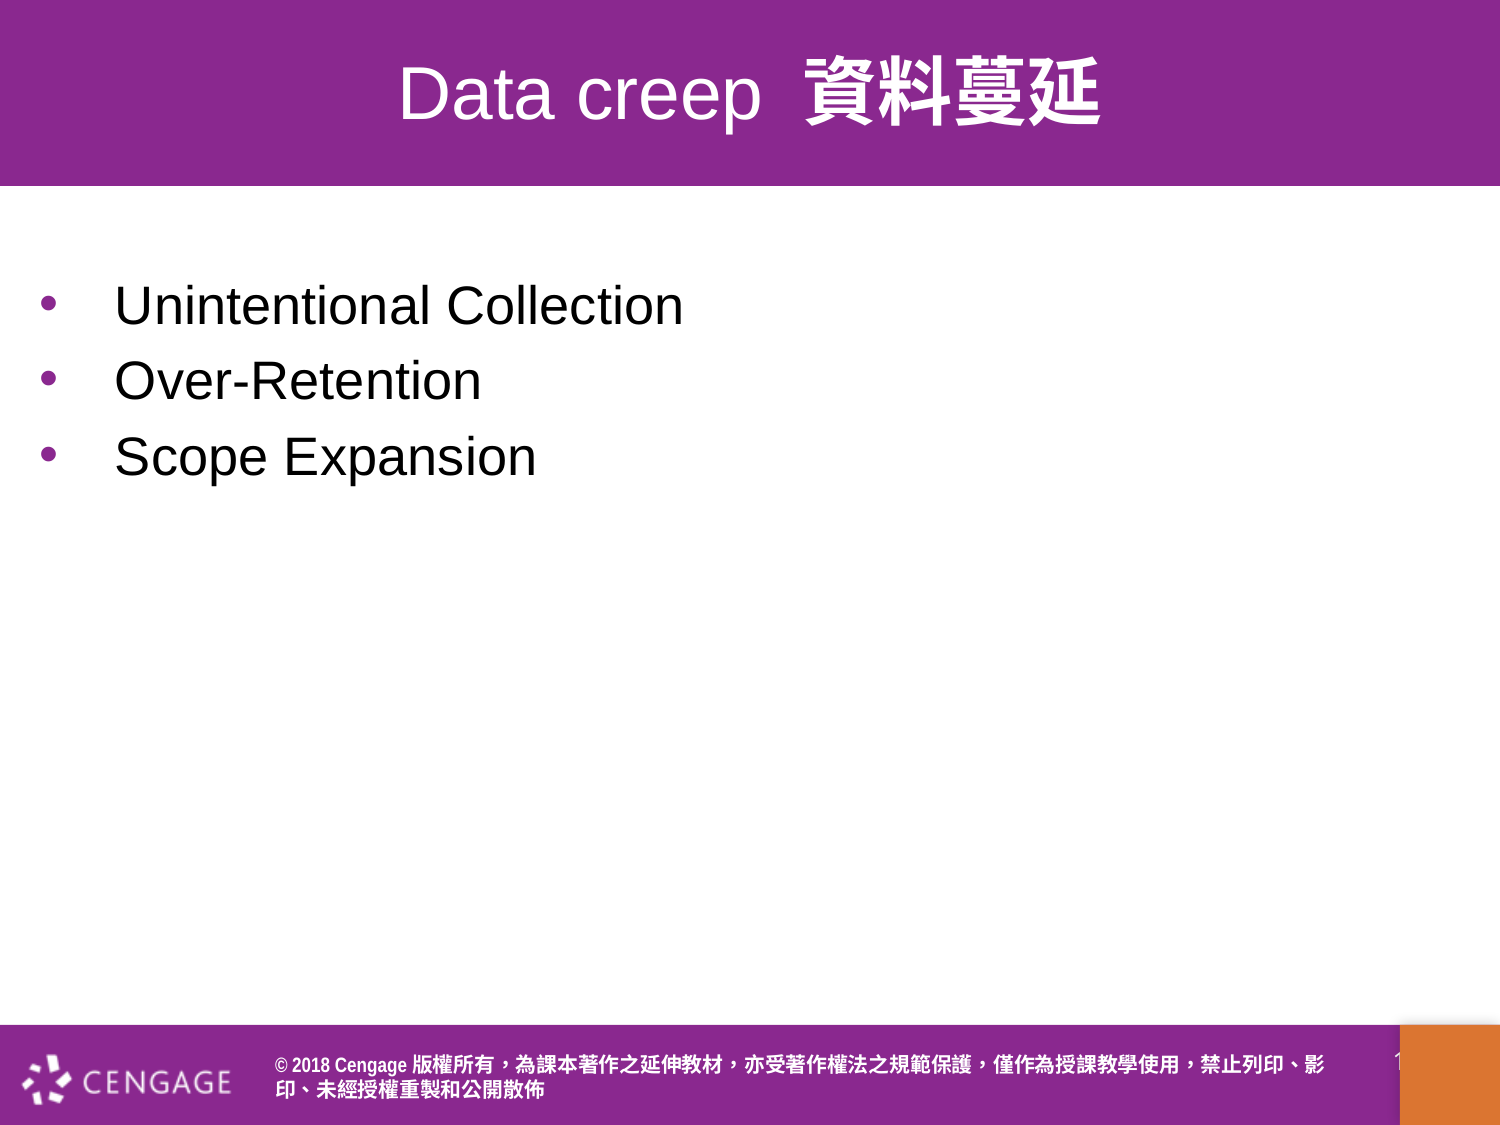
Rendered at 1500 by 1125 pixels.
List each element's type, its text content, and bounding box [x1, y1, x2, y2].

picture [12, 1045, 236, 1113]
title Data creep 資料蔓延 [75, 4, 1425, 175]
list Unintentional Collection Over-Retention Scope Expansion [24, 262, 1475, 1025]
